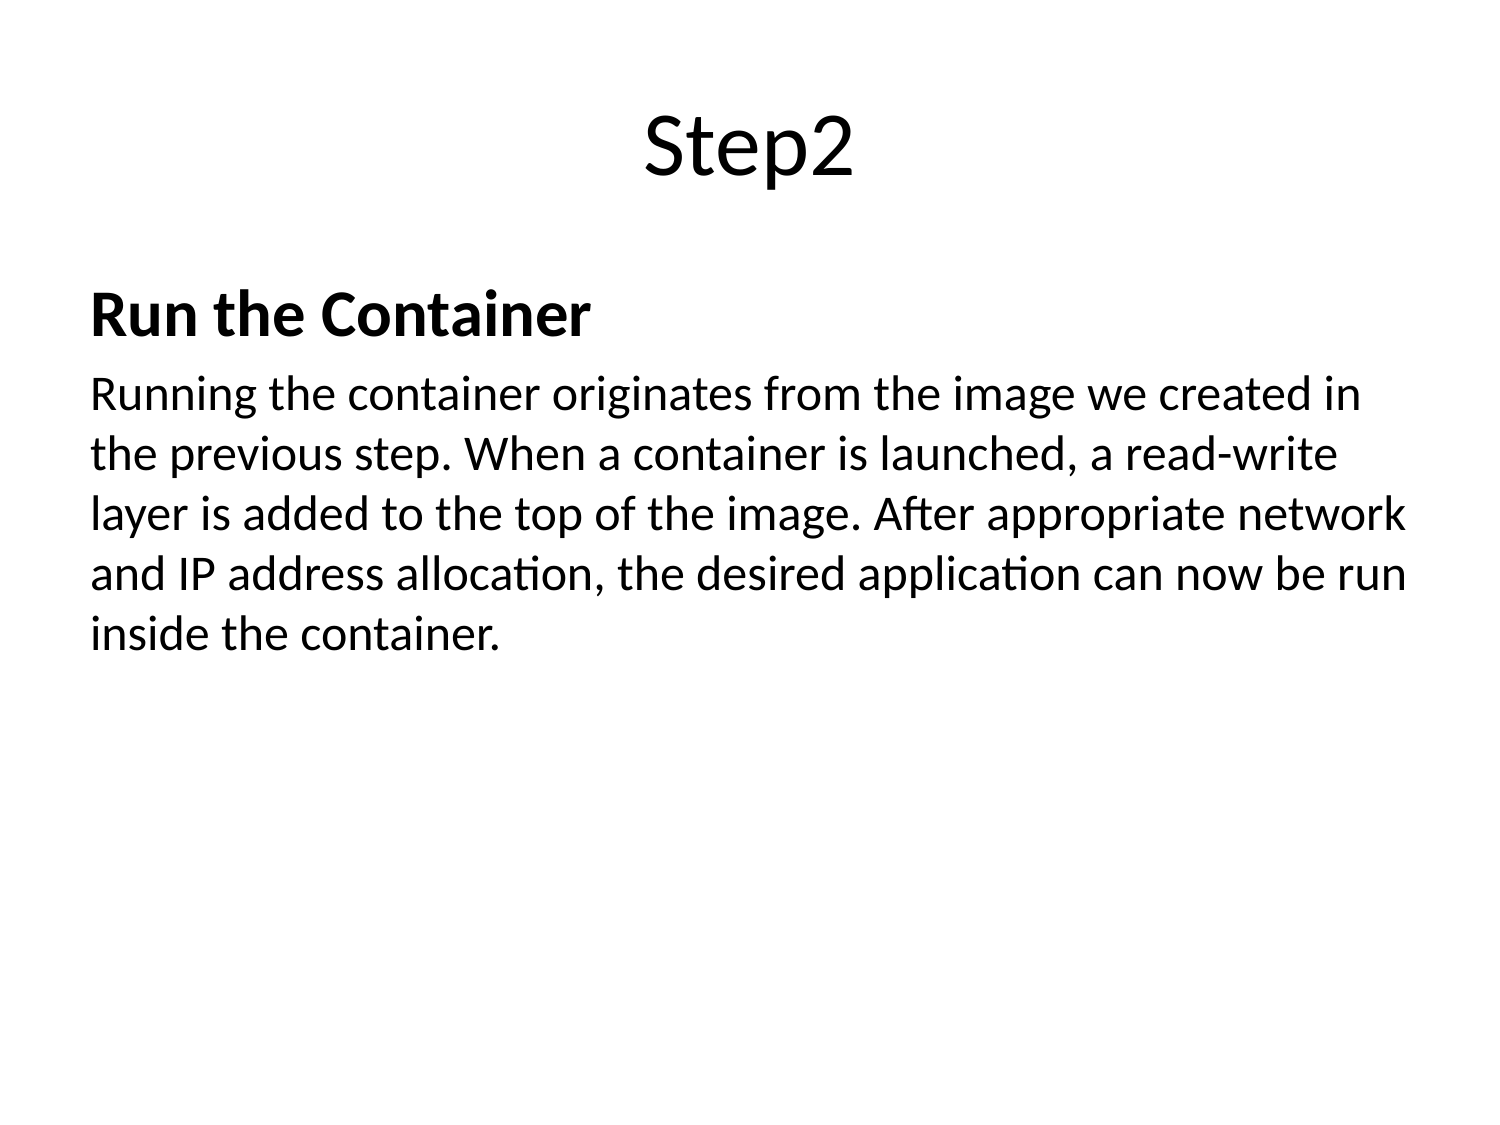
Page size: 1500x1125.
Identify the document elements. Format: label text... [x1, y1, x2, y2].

title Step2 [75, 45, 1425, 233]
list Run the Container Running the container originates from the image we created in the previous step. When a container is launched, a read-write layer is added to the top of the image. After appropriate network and IP address allocation, the desired application can now be run inside the container. [75, 262, 1425, 1005]
